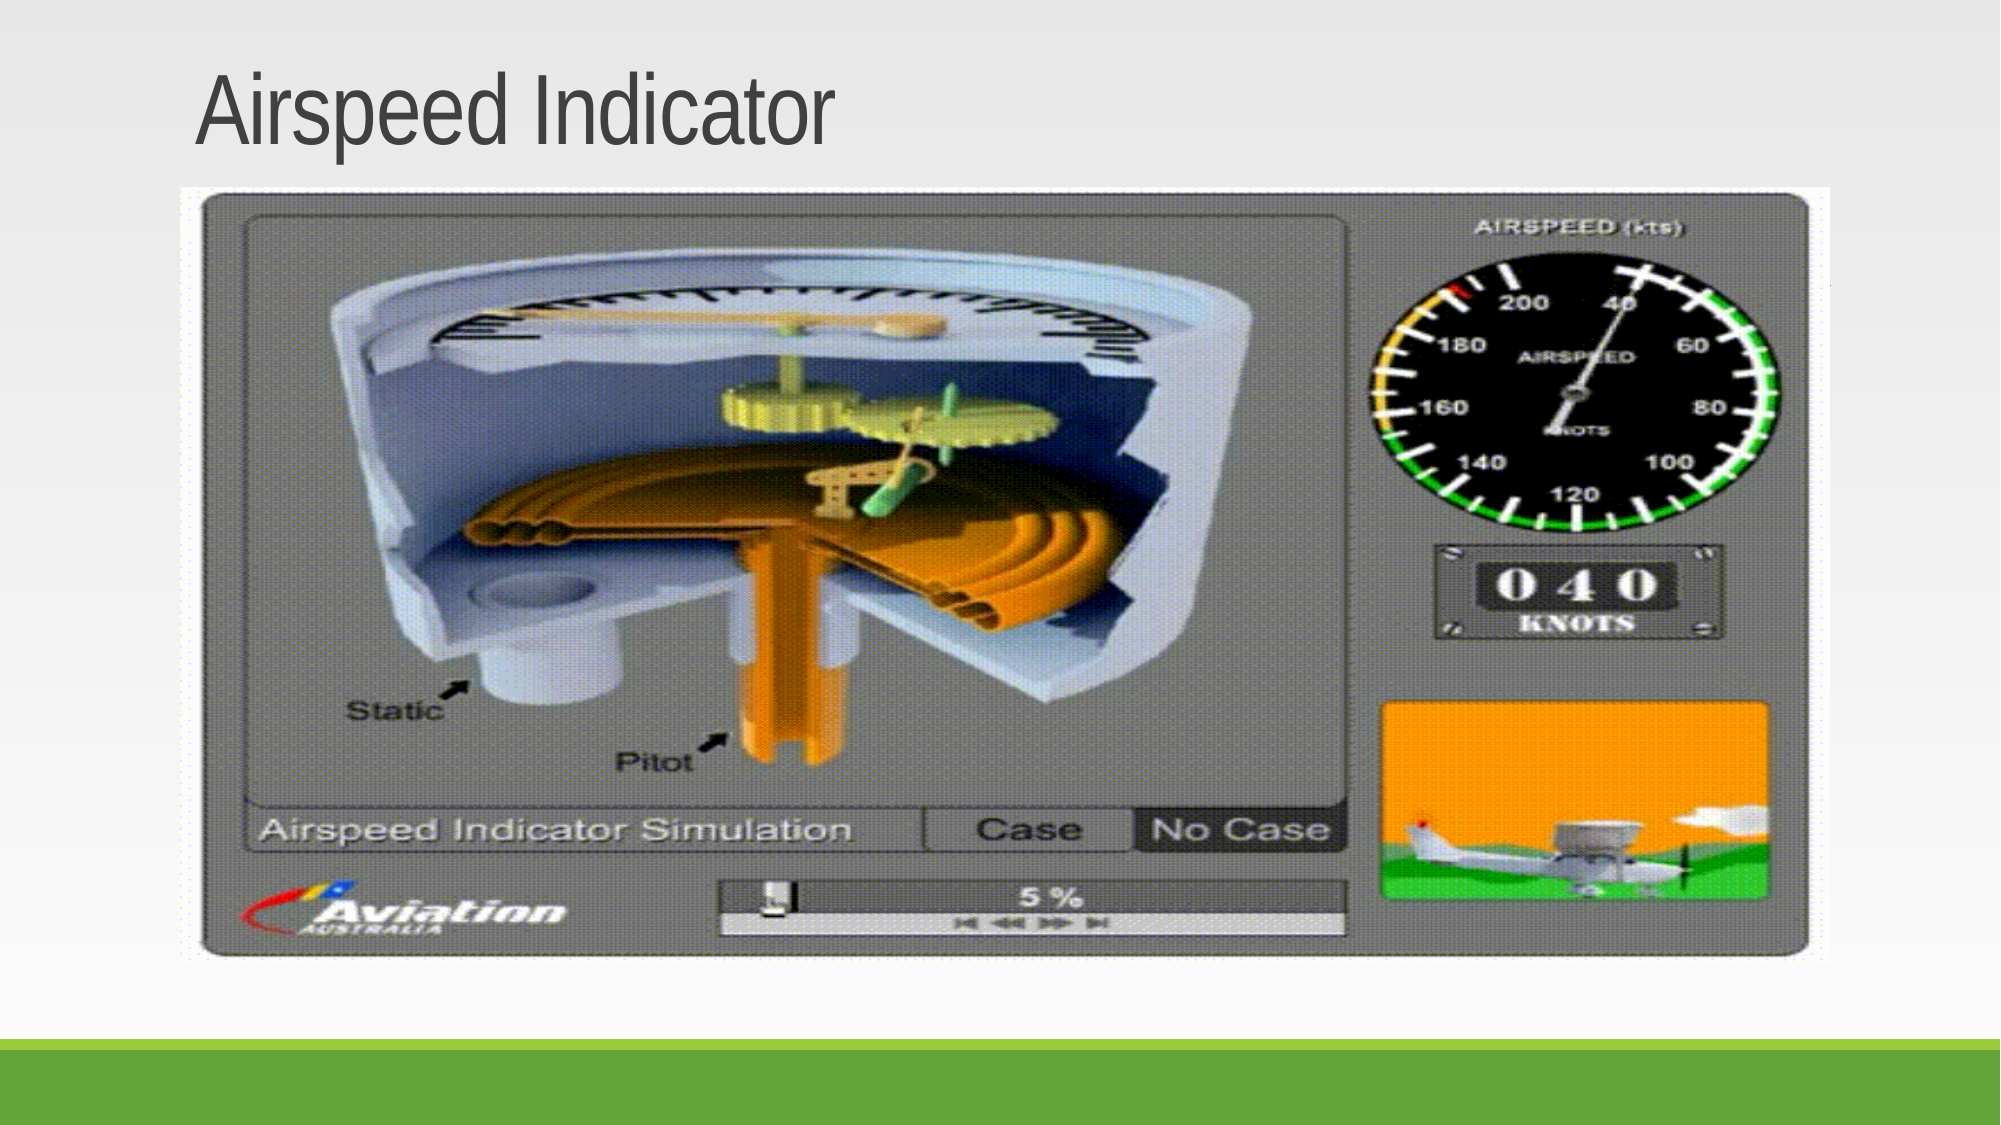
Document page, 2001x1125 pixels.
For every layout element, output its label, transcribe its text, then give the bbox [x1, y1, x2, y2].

title Airspeed Indicator [180, 47, 1830, 173]
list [179, 187, 1831, 964]
